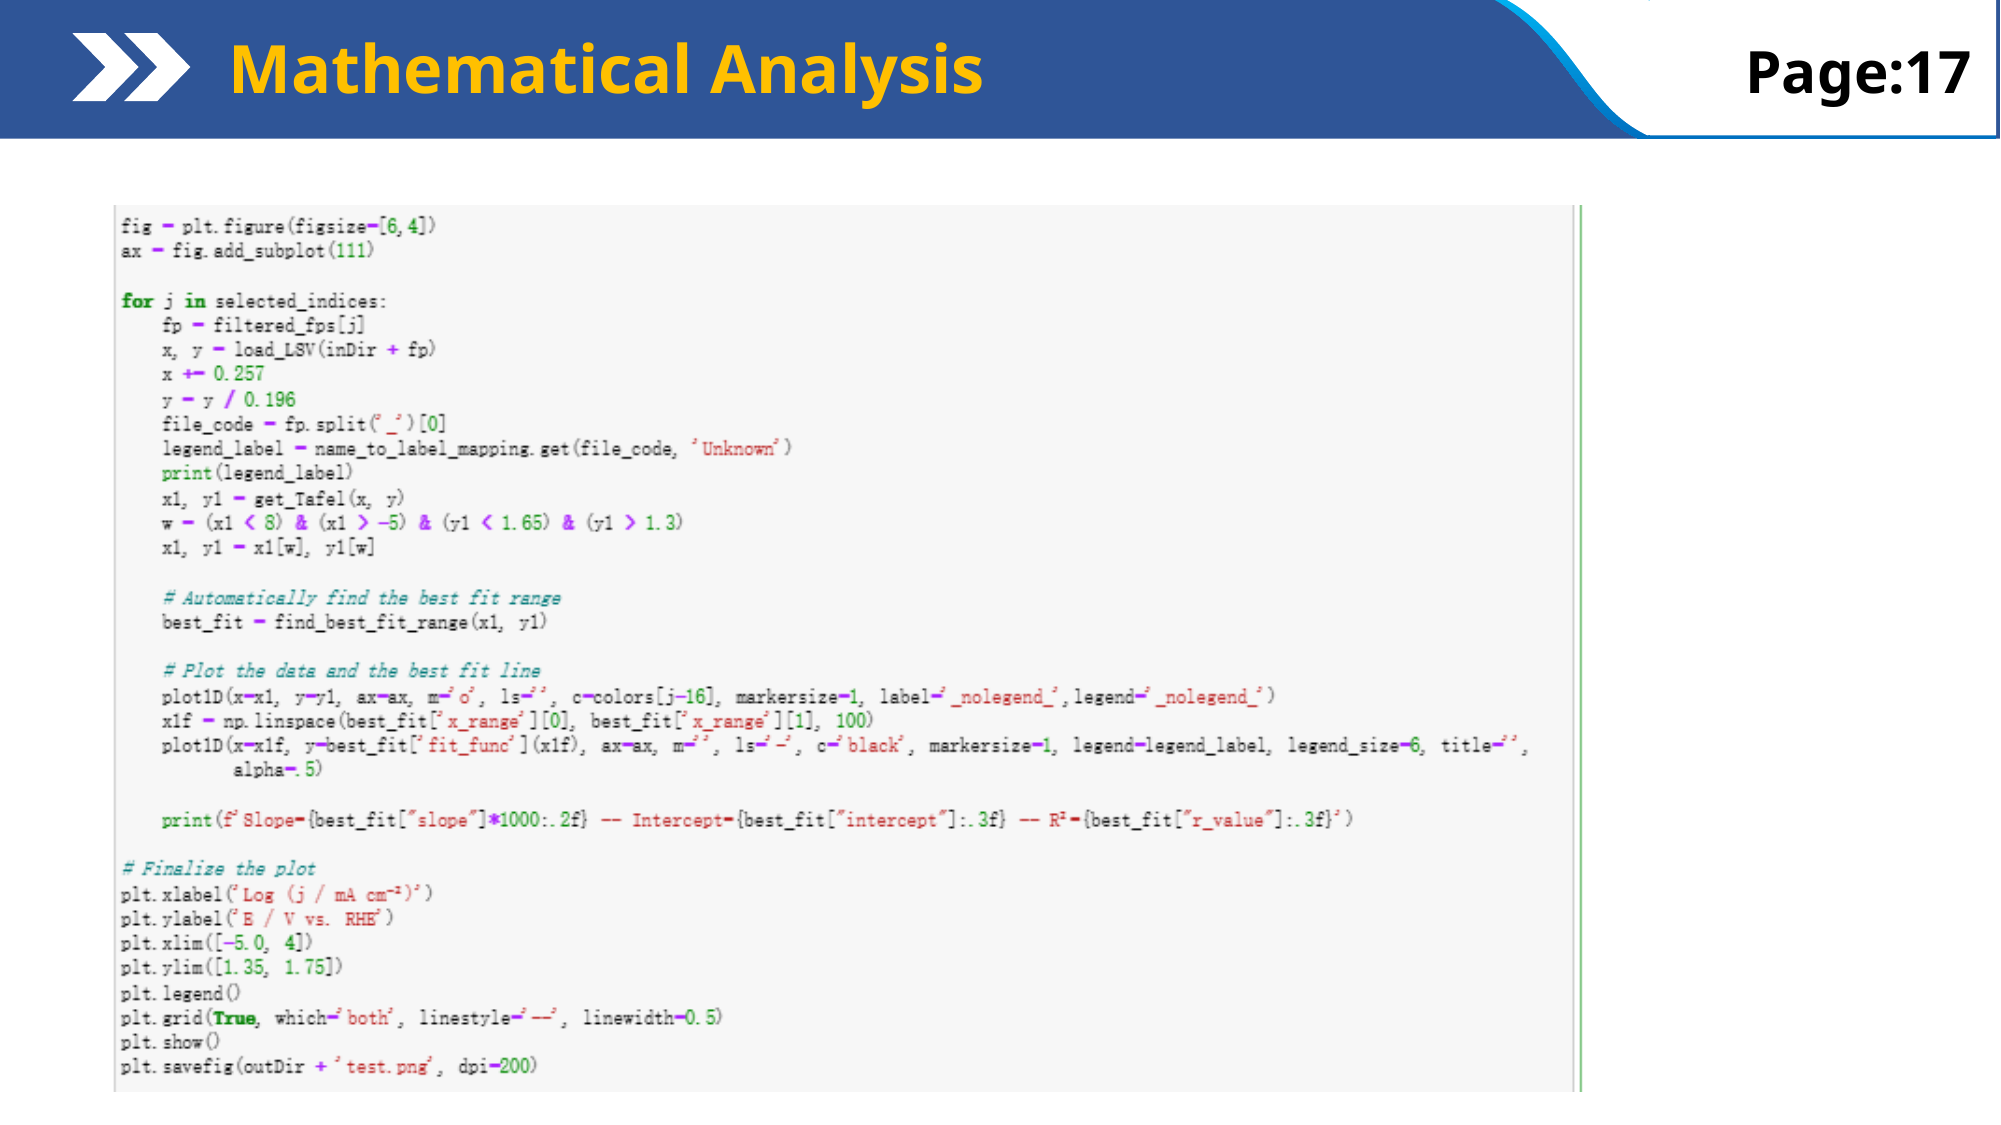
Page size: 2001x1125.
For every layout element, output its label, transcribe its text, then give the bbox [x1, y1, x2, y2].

text_box Page:17 [1730, 28, 1987, 113]
text_box Mathematical Analysis [196, 19, 1018, 114]
text_box [1494, 0, 1997, 139]
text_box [72, 32, 191, 102]
picture [105, 205, 1586, 1092]
text_box [0, 0, 1637, 139]
text_box [1507, 0, 1997, 136]
